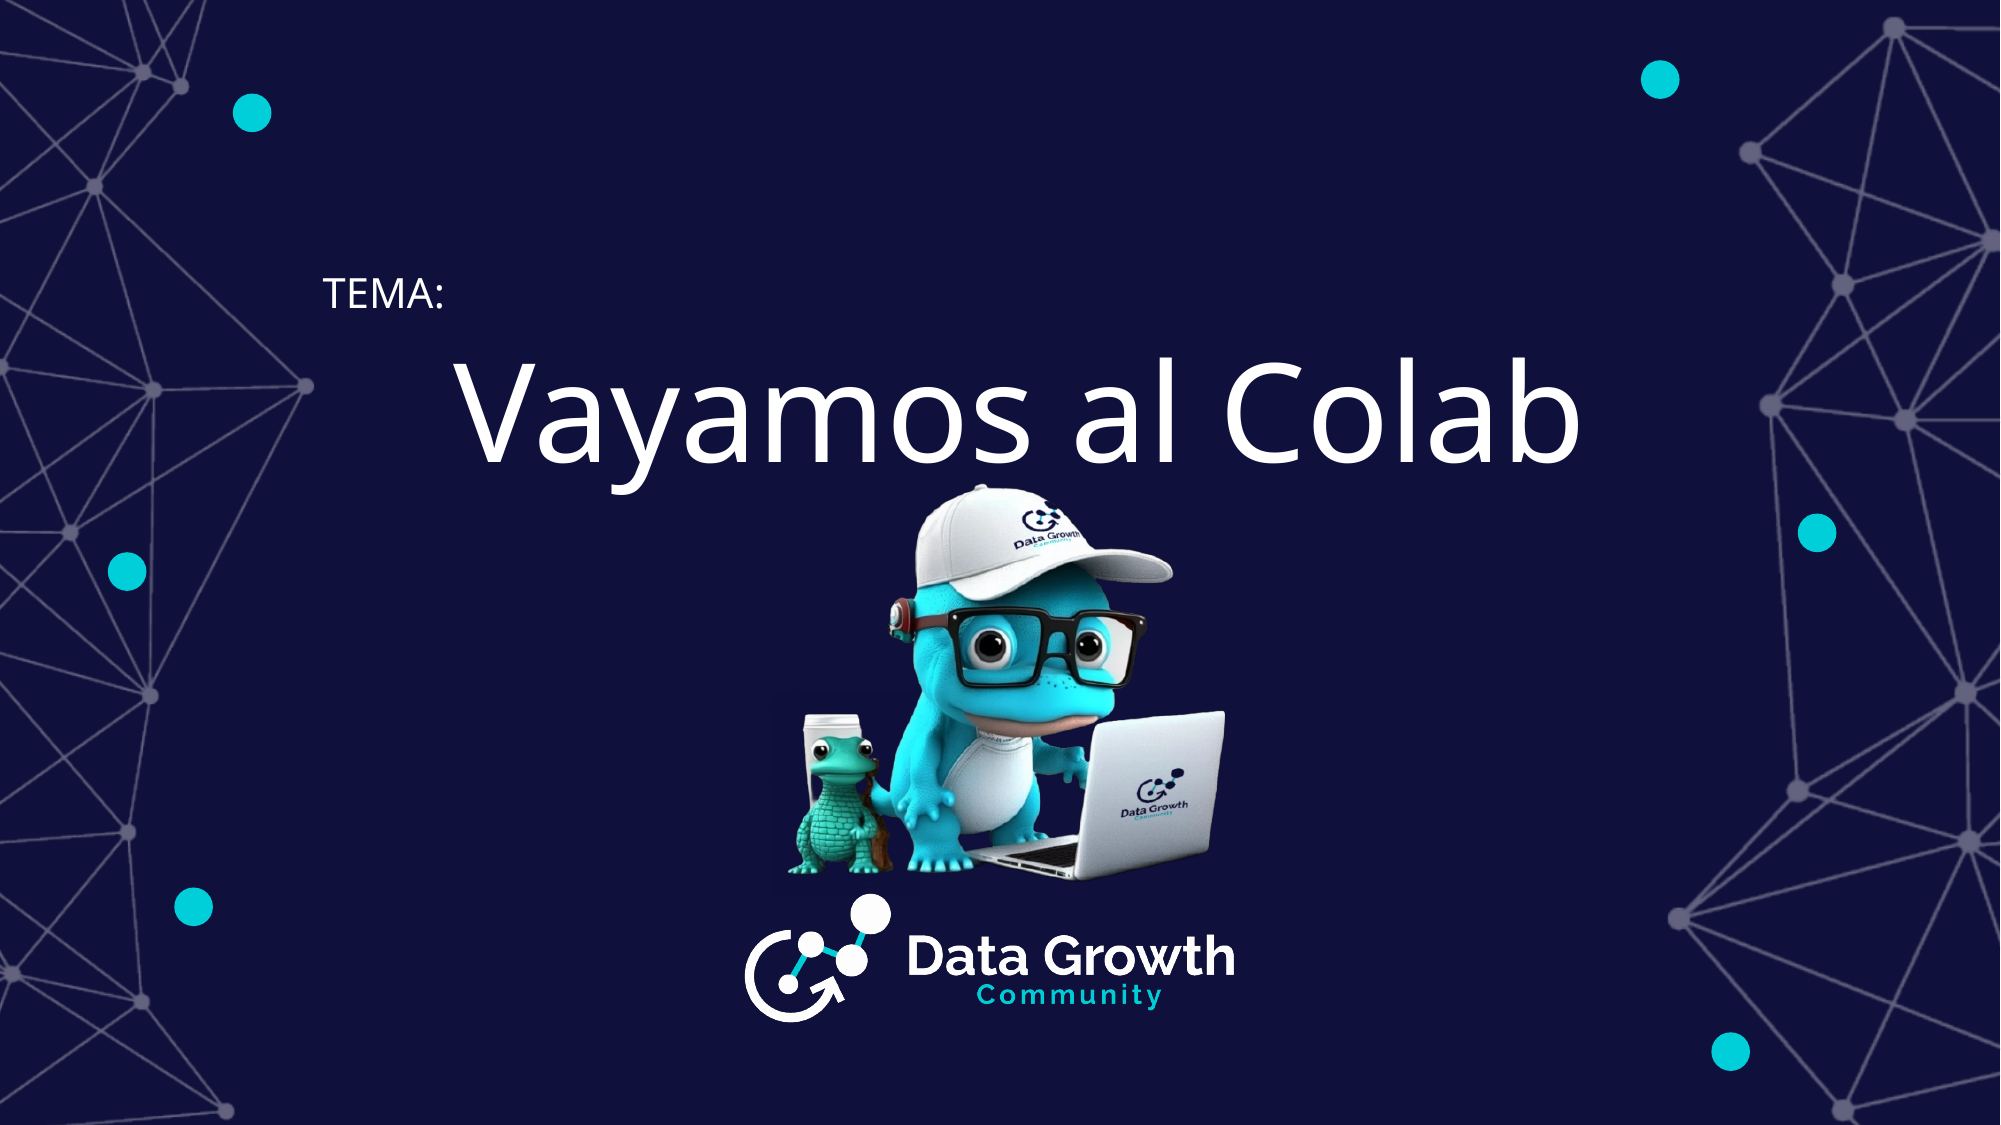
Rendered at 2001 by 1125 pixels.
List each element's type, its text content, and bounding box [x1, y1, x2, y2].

picture [719, 462, 1259, 1042]
title Vayamos al Colab [299, 182, 1742, 500]
